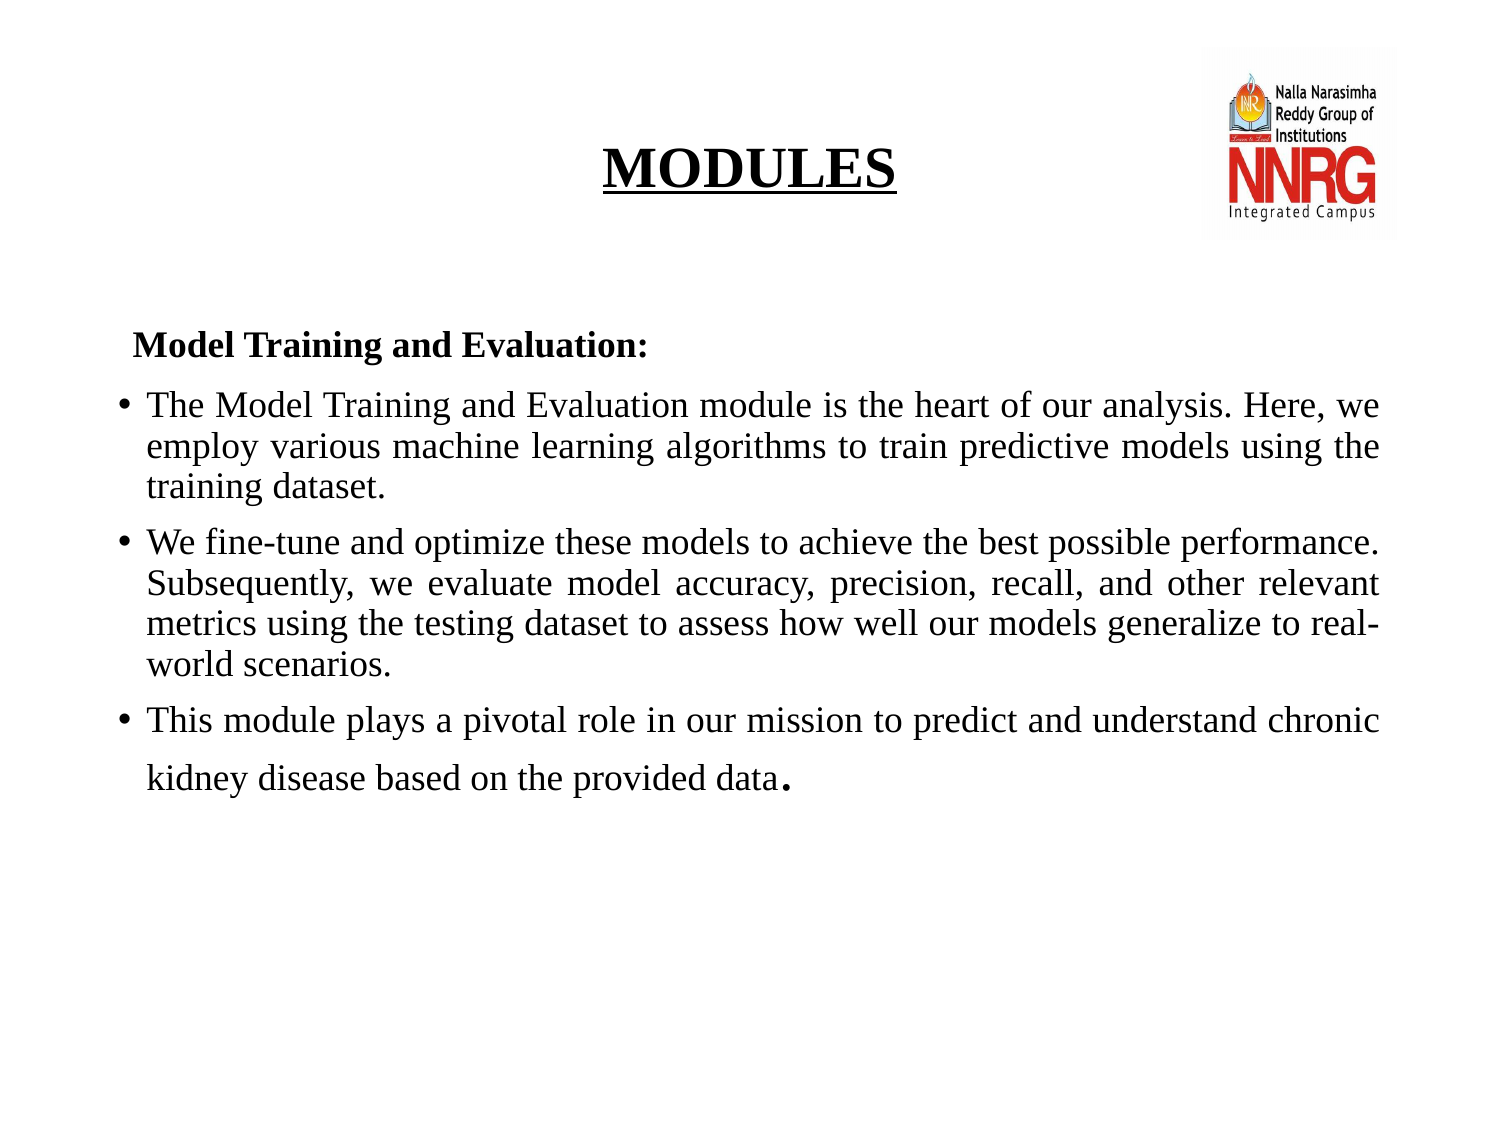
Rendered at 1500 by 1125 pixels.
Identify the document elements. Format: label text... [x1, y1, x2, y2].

title MODULES [103, 59, 1397, 278]
list Model Training and Evaluation: The Model Training and Evaluation module is the heart of our analysis. Here, we employ various machine learning algorithms to train predictive models using the training dataset. We fine-tune and optimize these models to achieve the best possible performance. Subsequently, we evaluate model accuracy, precision, recall, and other relevant metrics using the testing dataset to assess how well our models generalize to real-world scenarios. This module plays a pivotal role in our mission to predict and understand chronic kidney disease based on the provided data. [103, 299, 1397, 1014]
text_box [1180, 40, 1434, 248]
